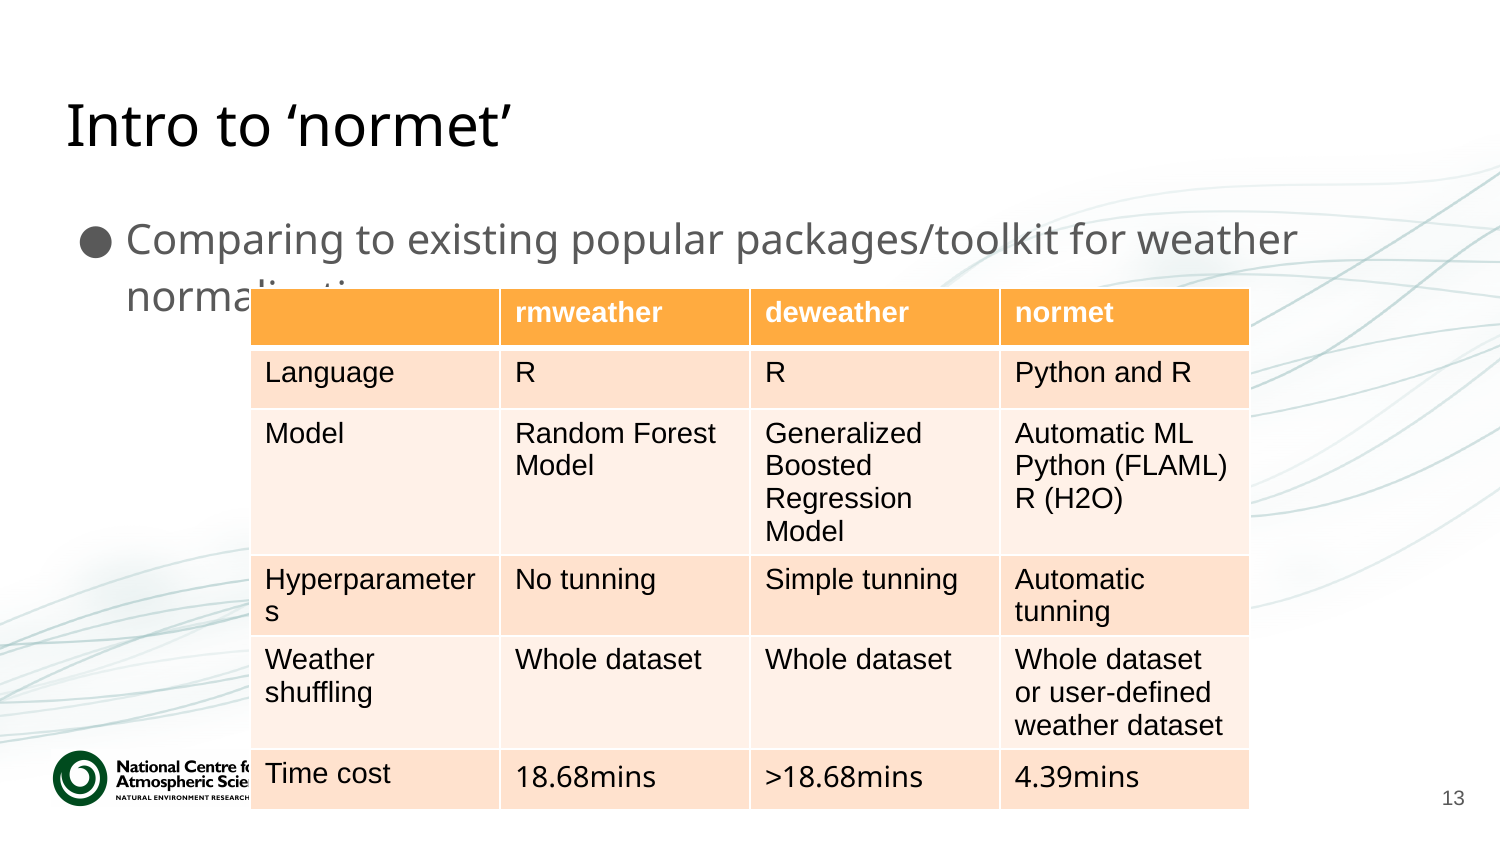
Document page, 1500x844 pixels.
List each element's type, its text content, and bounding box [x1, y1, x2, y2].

table_cell Whole dataset [501, 637, 749, 748]
table_cell Python and R [1001, 351, 1249, 408]
table_cell Model [251, 410, 499, 554]
title Intro to ‘normet’ [51, 72, 1449, 167]
table_cell Whole dataset or user-defined weather dataset [1001, 637, 1249, 748]
table_header [251, 289, 499, 345]
table_header normet [1001, 289, 1249, 345]
table_cell 18.68mins [501, 750, 749, 809]
table_cell Automatic ML Python (FLAML) R (H2O) [1001, 410, 1249, 554]
table_cell >18.68mins [751, 750, 999, 809]
table_cell Simple tunning [751, 556, 999, 635]
table_cell R [501, 351, 749, 408]
picture [51, 749, 249, 807]
slide_number 12 [1389, 764, 1480, 830]
table_cell 4.39mins [1001, 750, 1249, 809]
table_header deweather [751, 289, 999, 345]
table_cell Whole dataset [751, 637, 999, 748]
table_cell R [751, 351, 999, 408]
table_cell Generalized Boosted Regression Model [751, 410, 999, 554]
table_cell Automatic tunning [1001, 556, 1249, 635]
table_cell No tunning [501, 556, 749, 635]
text_box Comparing to existing popular packages/toolkit for weather normalisation [35, 189, 1449, 311]
table_cell Random Forest Model [501, 410, 749, 554]
table_cell Weather shuffling [251, 637, 499, 748]
table_cell Time cost [251, 750, 499, 809]
table_header rmweather [501, 289, 749, 345]
table_cell Language [251, 351, 499, 408]
table_cell Hyperparameters [251, 556, 499, 635]
